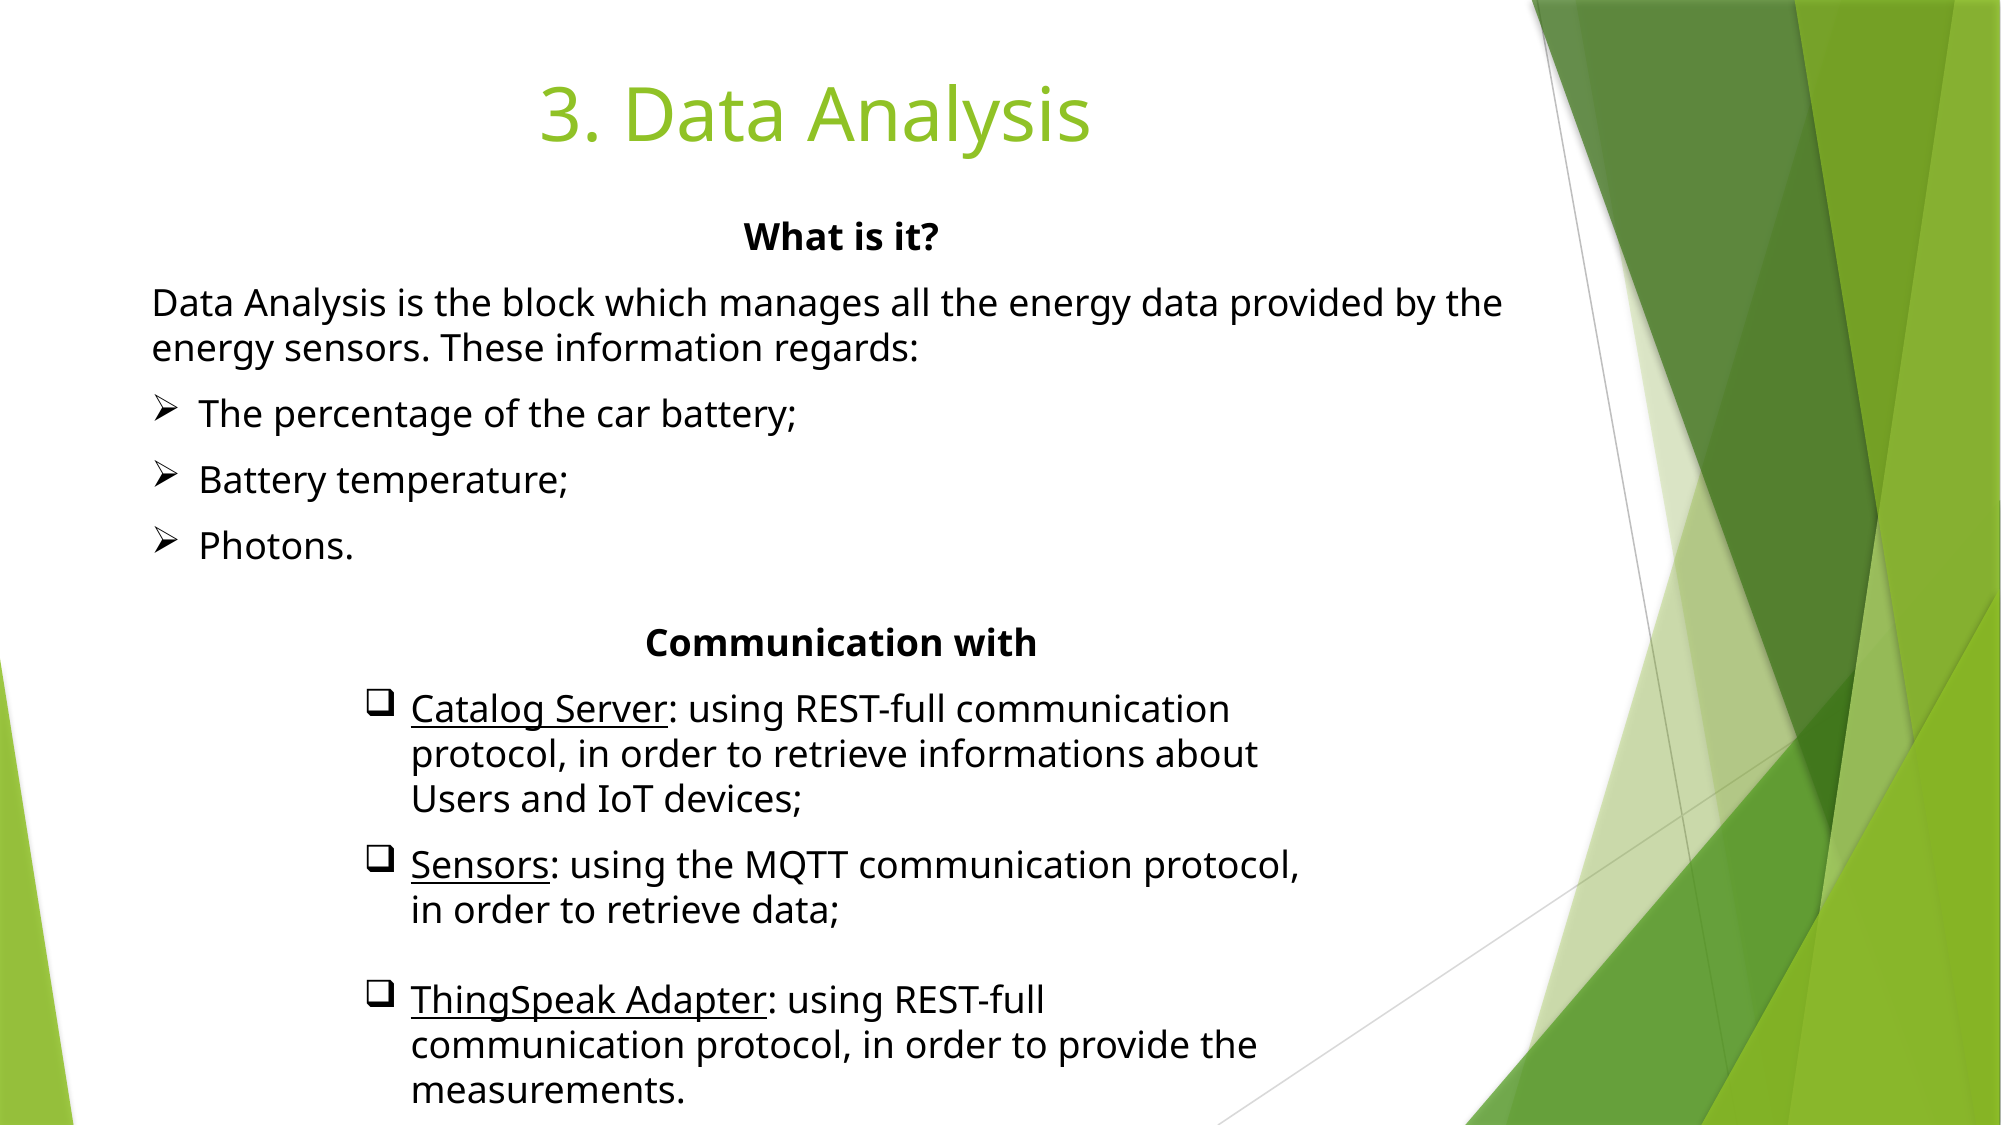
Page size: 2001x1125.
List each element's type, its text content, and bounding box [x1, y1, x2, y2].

text_box Communication with Catalog Server: using REST-full communication protocol, in order to retrieve informations about Users and IoT devices; Sensors: using the MQTT communication protocol, in order to retrieve data; ThingSpeak Adapter: using REST-full communication protocol, in order to provide the measurements. [348, 612, 1335, 1119]
title 3. Data Analysis [111, 58, 1522, 276]
text_box What is it? Data Analysis is the block which manages all the energy data provided by the energy sensors. These information regards: The percentage of the car battery; Battery temperature; Photons. [136, 205, 1547, 575]
